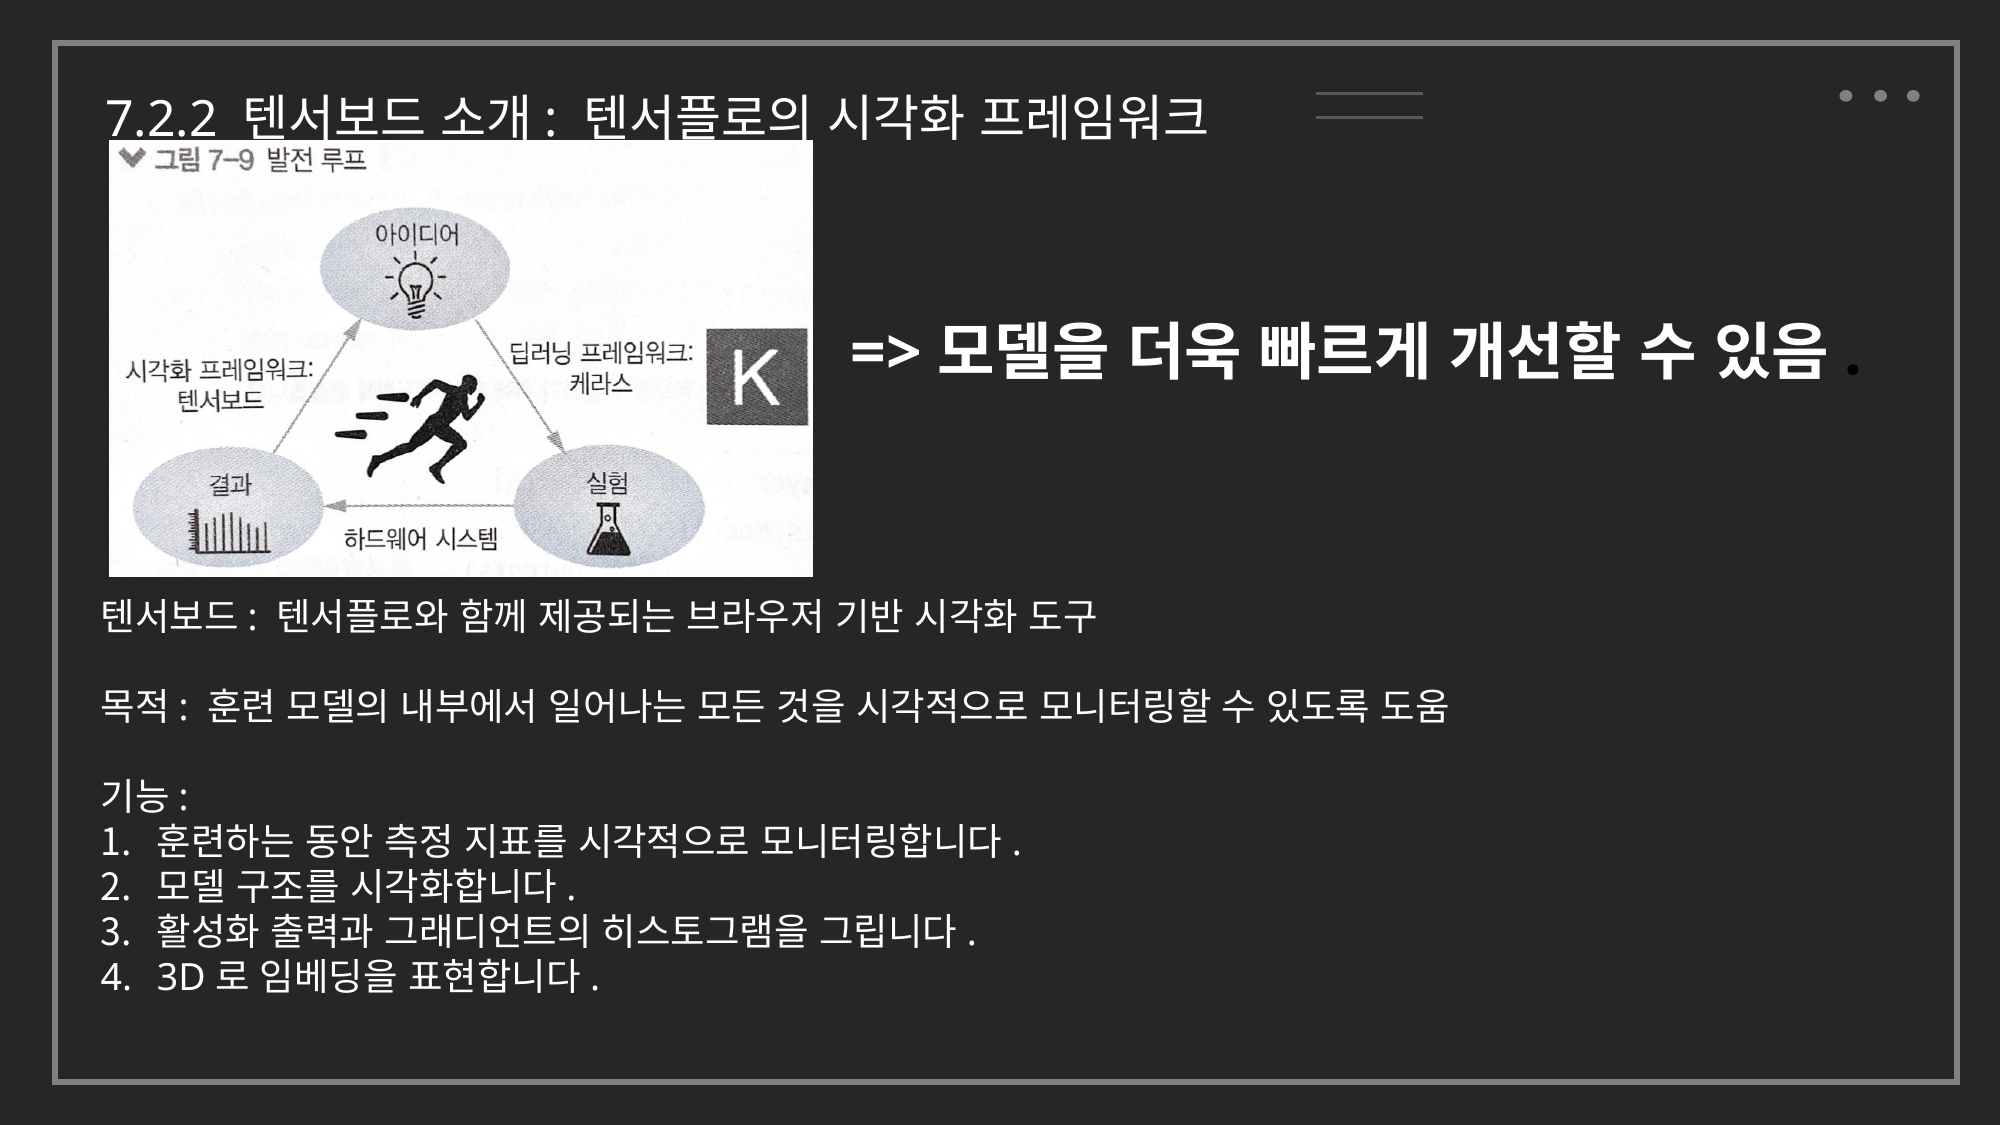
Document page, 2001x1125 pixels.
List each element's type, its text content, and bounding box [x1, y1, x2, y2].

text_box =>모델을 더욱 빠르게 개선할 수 있음. [835, 304, 1965, 395]
picture [109, 140, 813, 577]
text_box [53, 41, 1959, 1084]
text_box 텐서보드: 텐서플로와 함께 제공되는 브라우저 기반 시각화 도구 목적: 훈련 모델의 내부에서 일어나는 모든 것을 시각적으로 모니터링할 수 있도록 도움 기능: 훈련하는 동안 측정 지표를 시각적으로 모니터링합니다. 모델 구조를 시각화합니다. 활성화 출력과 그래디언트의 히스토그램을 그립니다. 3D로 임베딩을 표현합니다. [85, 585, 1856, 1051]
